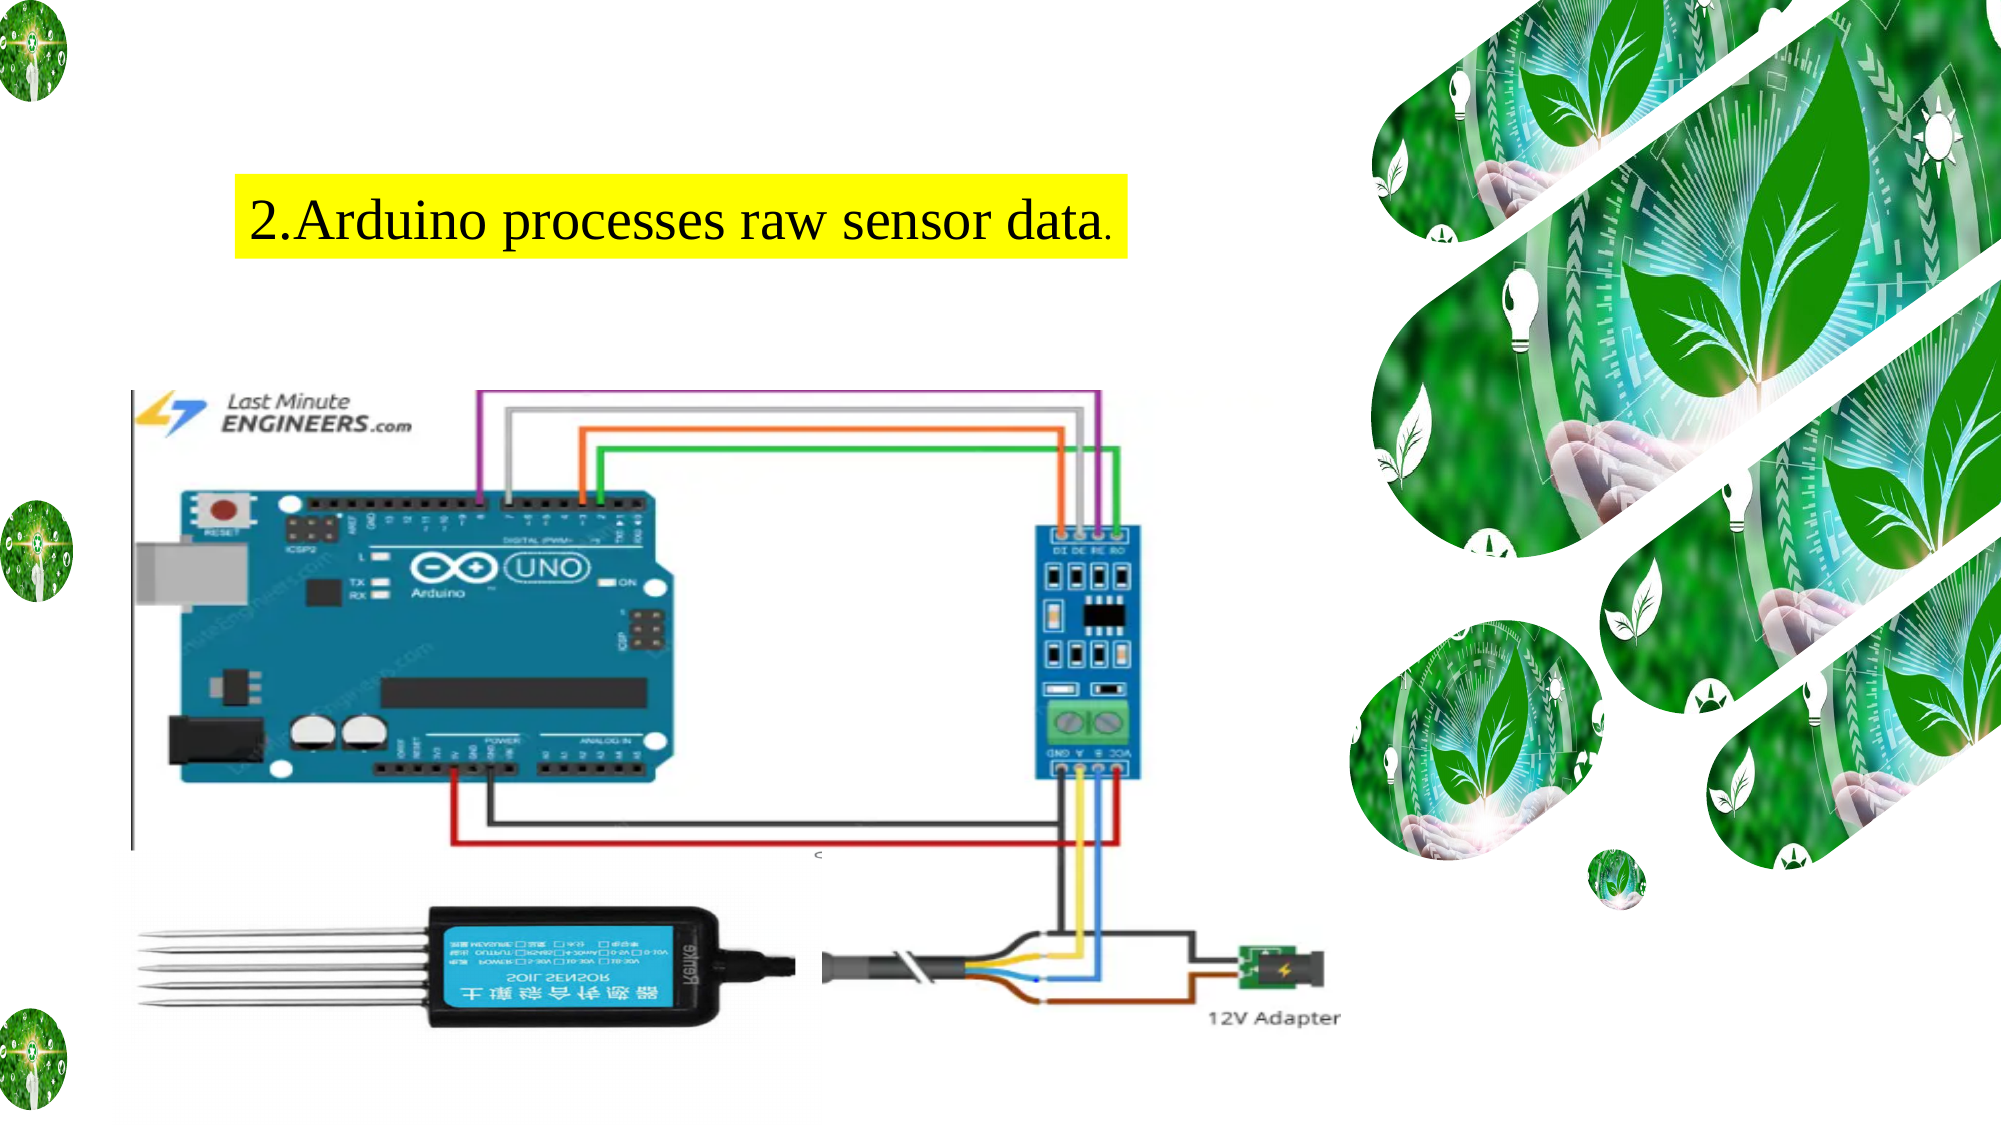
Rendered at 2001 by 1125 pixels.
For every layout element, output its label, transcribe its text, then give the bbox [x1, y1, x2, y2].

text_box 2.Arduino processes raw sensor data. [234, 173, 1128, 259]
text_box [1318, 0, 2000, 912]
picture [113, 390, 1341, 1125]
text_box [0, 0, 73, 1111]
